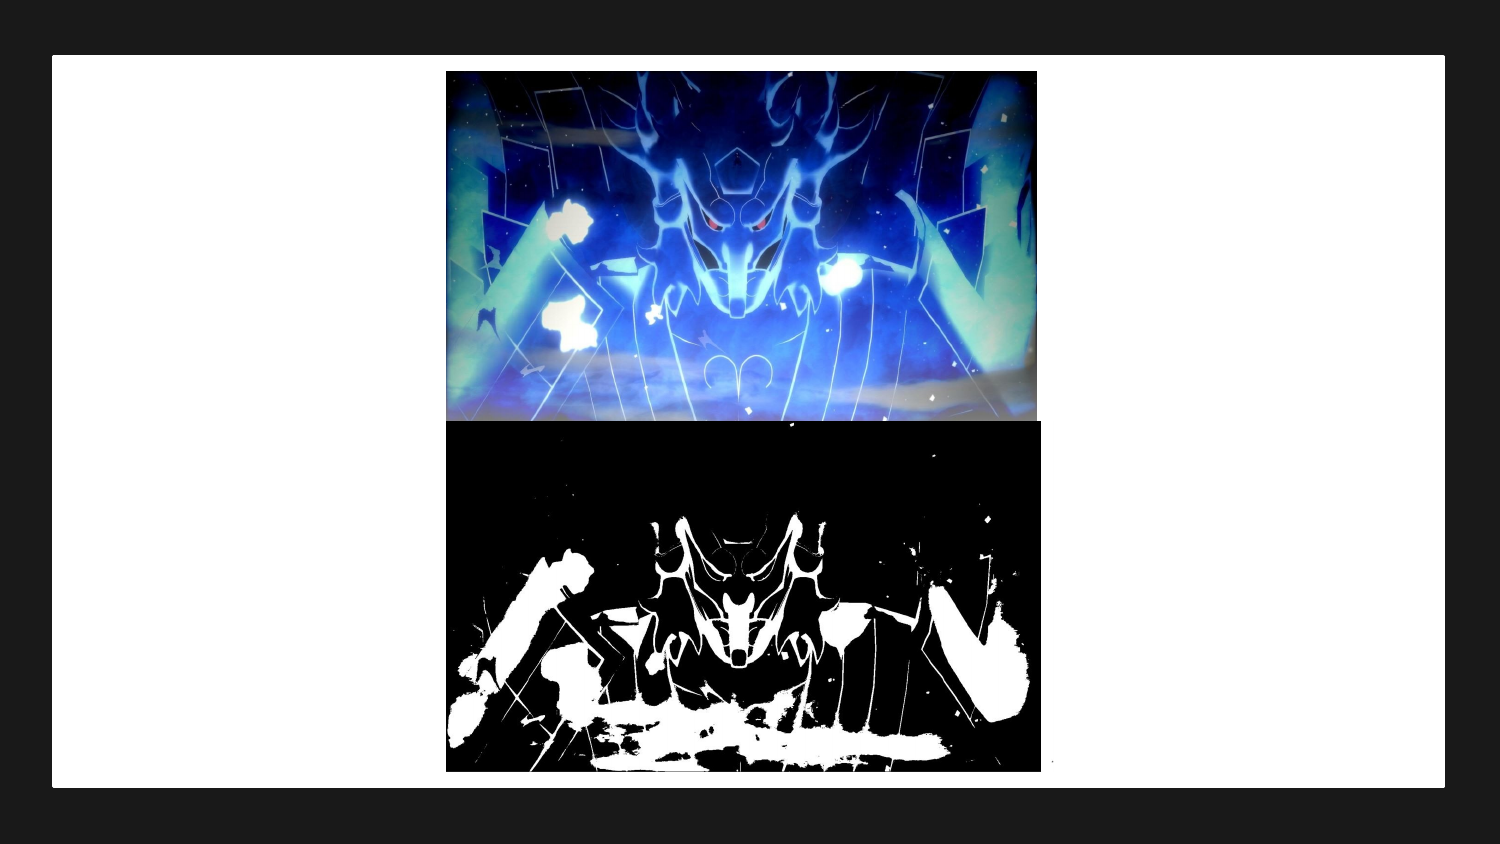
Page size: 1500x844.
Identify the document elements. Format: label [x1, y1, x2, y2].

picture [446, 71, 1054, 773]
